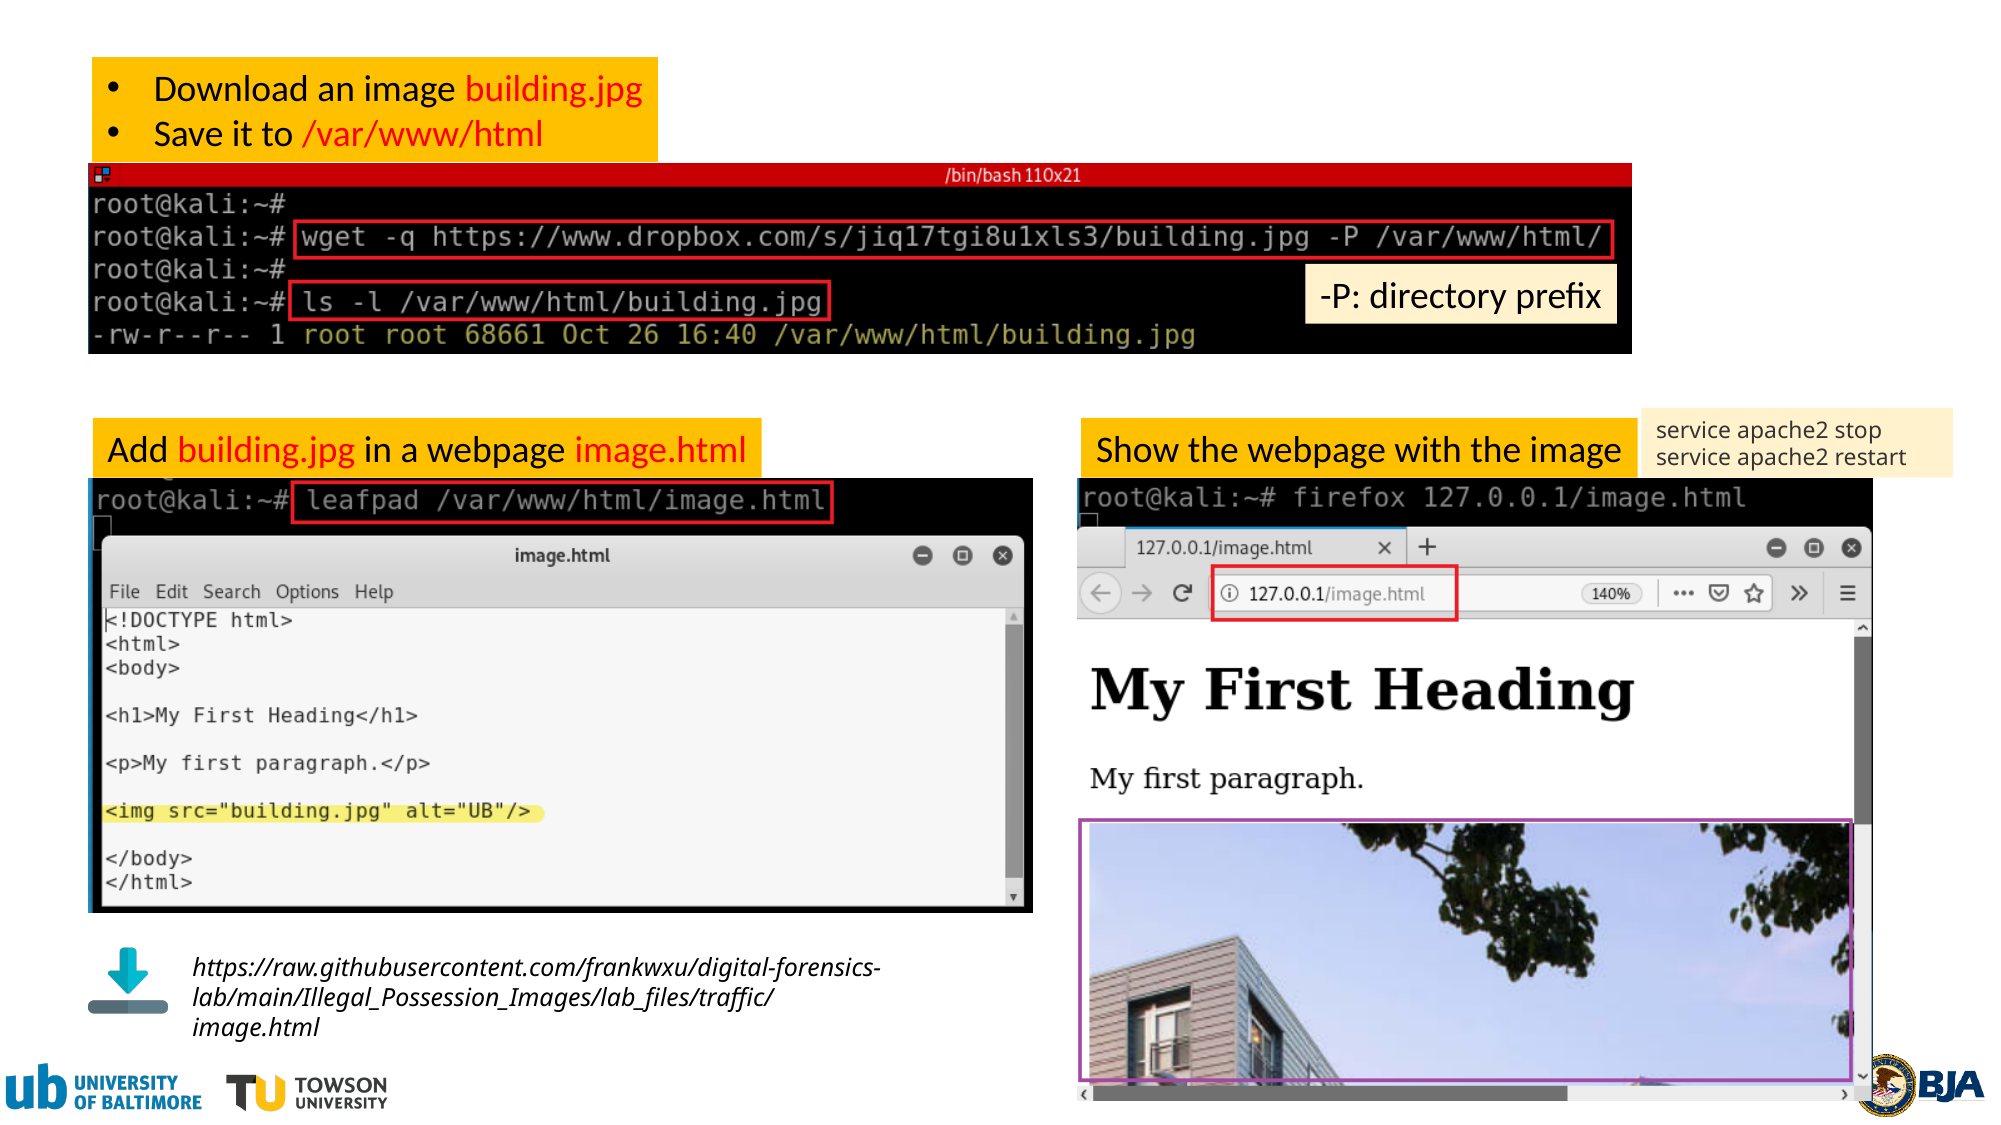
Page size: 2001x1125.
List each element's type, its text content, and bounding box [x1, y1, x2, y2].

text_box Show the webpage with the image [1081, 417, 1638, 478]
text_box Download an image building.jpg Save it to /var/www/html [92, 57, 659, 162]
text_box Add building.jpg in a webpage image.html [92, 417, 762, 478]
picture [88, 941, 168, 1020]
picture [1077, 478, 1986, 1117]
picture [88, 478, 1033, 913]
text_box https://raw.githubusercontent.com/frankwxu/digital-forensics-lab/main/Illegal_Possession_Images/lab_files/traffic/image.html [177, 944, 909, 1049]
text_box service apache2 stop service apache2 restart [1641, 407, 1954, 478]
picture [88, 163, 1632, 354]
picture [0, 1031, 407, 1125]
